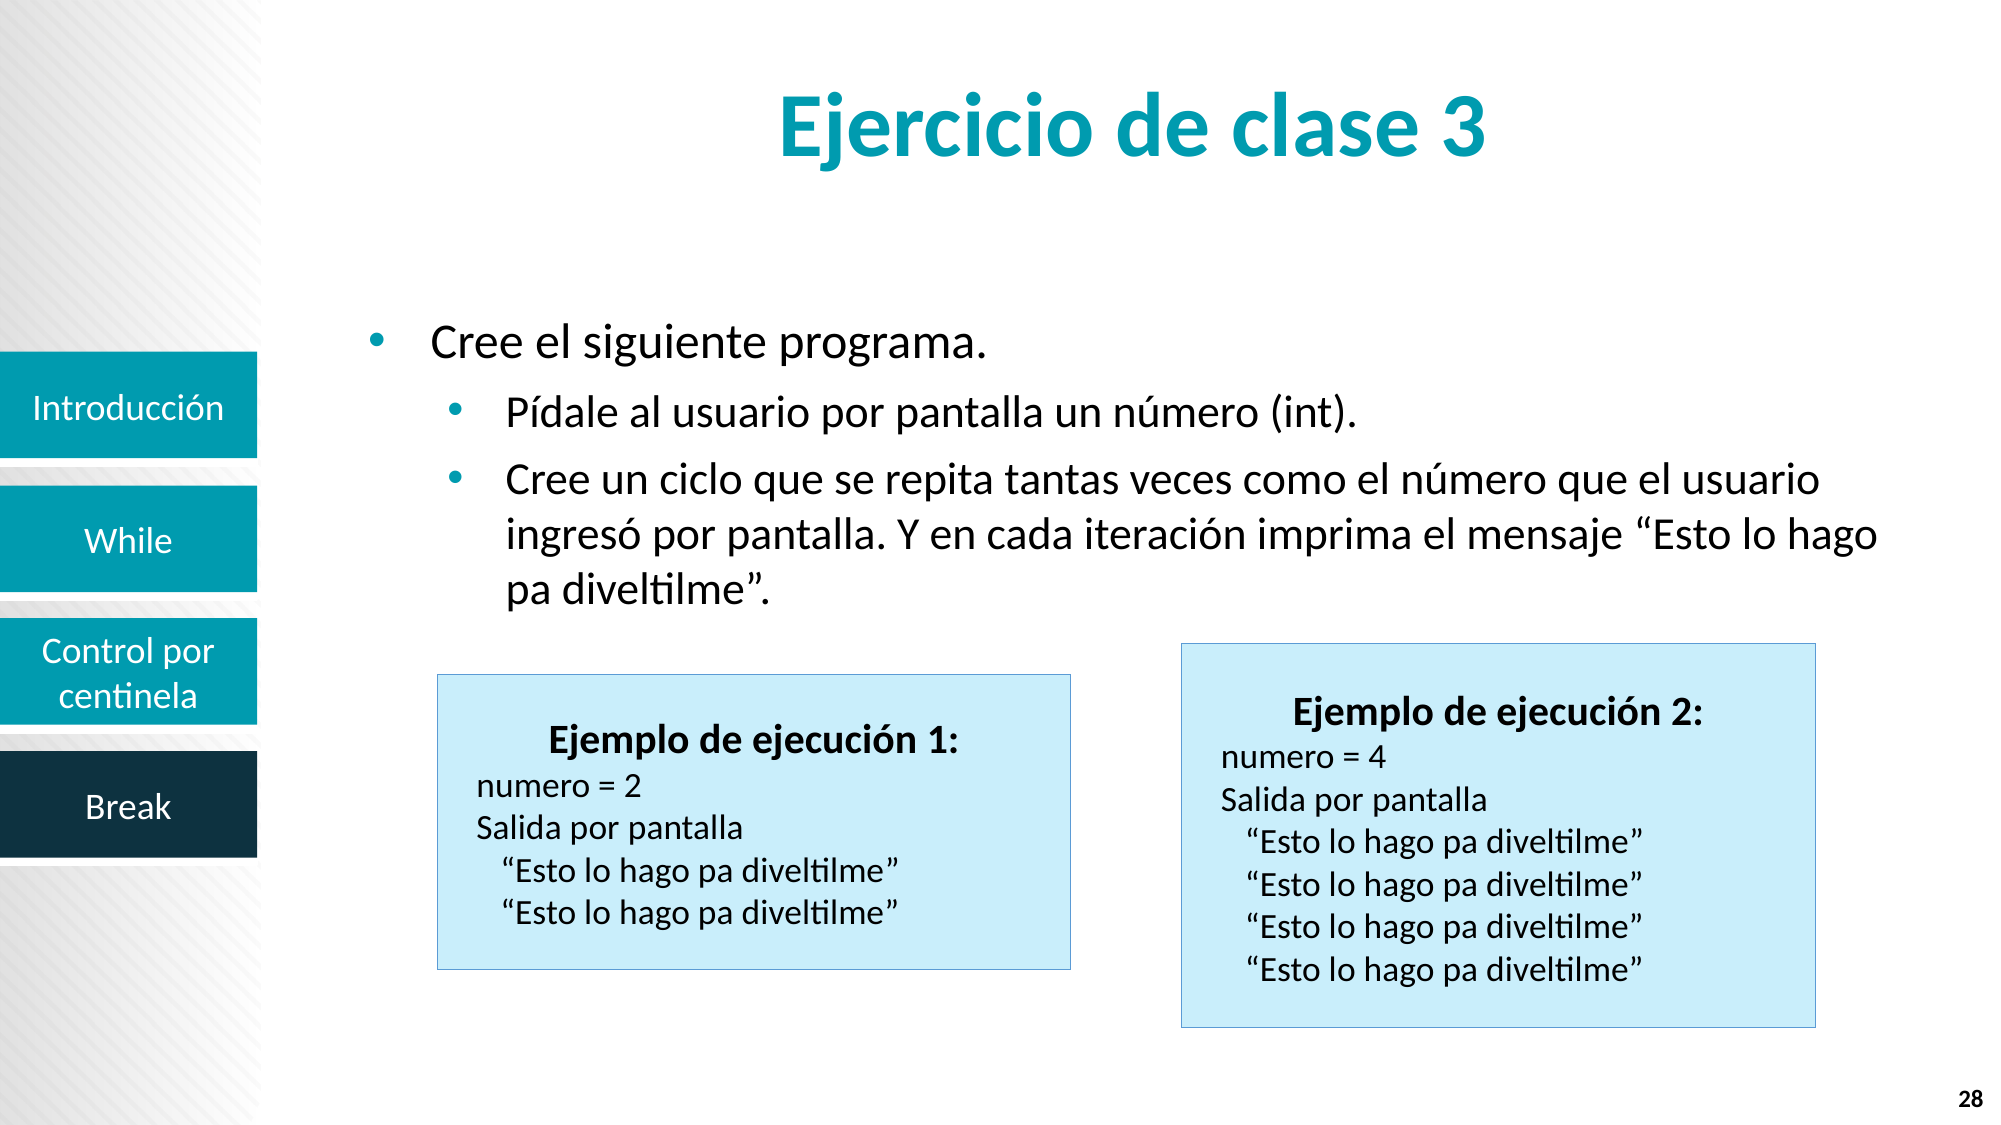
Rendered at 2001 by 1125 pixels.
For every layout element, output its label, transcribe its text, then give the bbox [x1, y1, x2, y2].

slide_number 28 [1921, 1072, 2000, 1124]
text_box Ejemplo de ejecución 1: numero = 2 Salida por pantalla “Esto lo hago pa diveltilme” “Esto lo hago pa diveltilme” [437, 674, 1071, 970]
list Cree el siguiente programa. Pídale al usuario por pantalla un número (int). Cree un ciclo que se repita tantas veces como el número que el usuario ingresó por pantalla. Y en cada iteración imprima el mensaje “Esto lo hago pa diveltilme”. [340, 231, 1927, 997]
title Ejercicio de clase 3 [340, 36, 1927, 204]
text_box Ejemplo de ejecución 2: numero = 4 Salida por pantalla “Esto lo hago pa diveltilme” “Esto lo hago pa diveltilme” “Esto lo hago pa diveltilme” “Esto lo hago pa diveltilme” [1181, 643, 1816, 1028]
